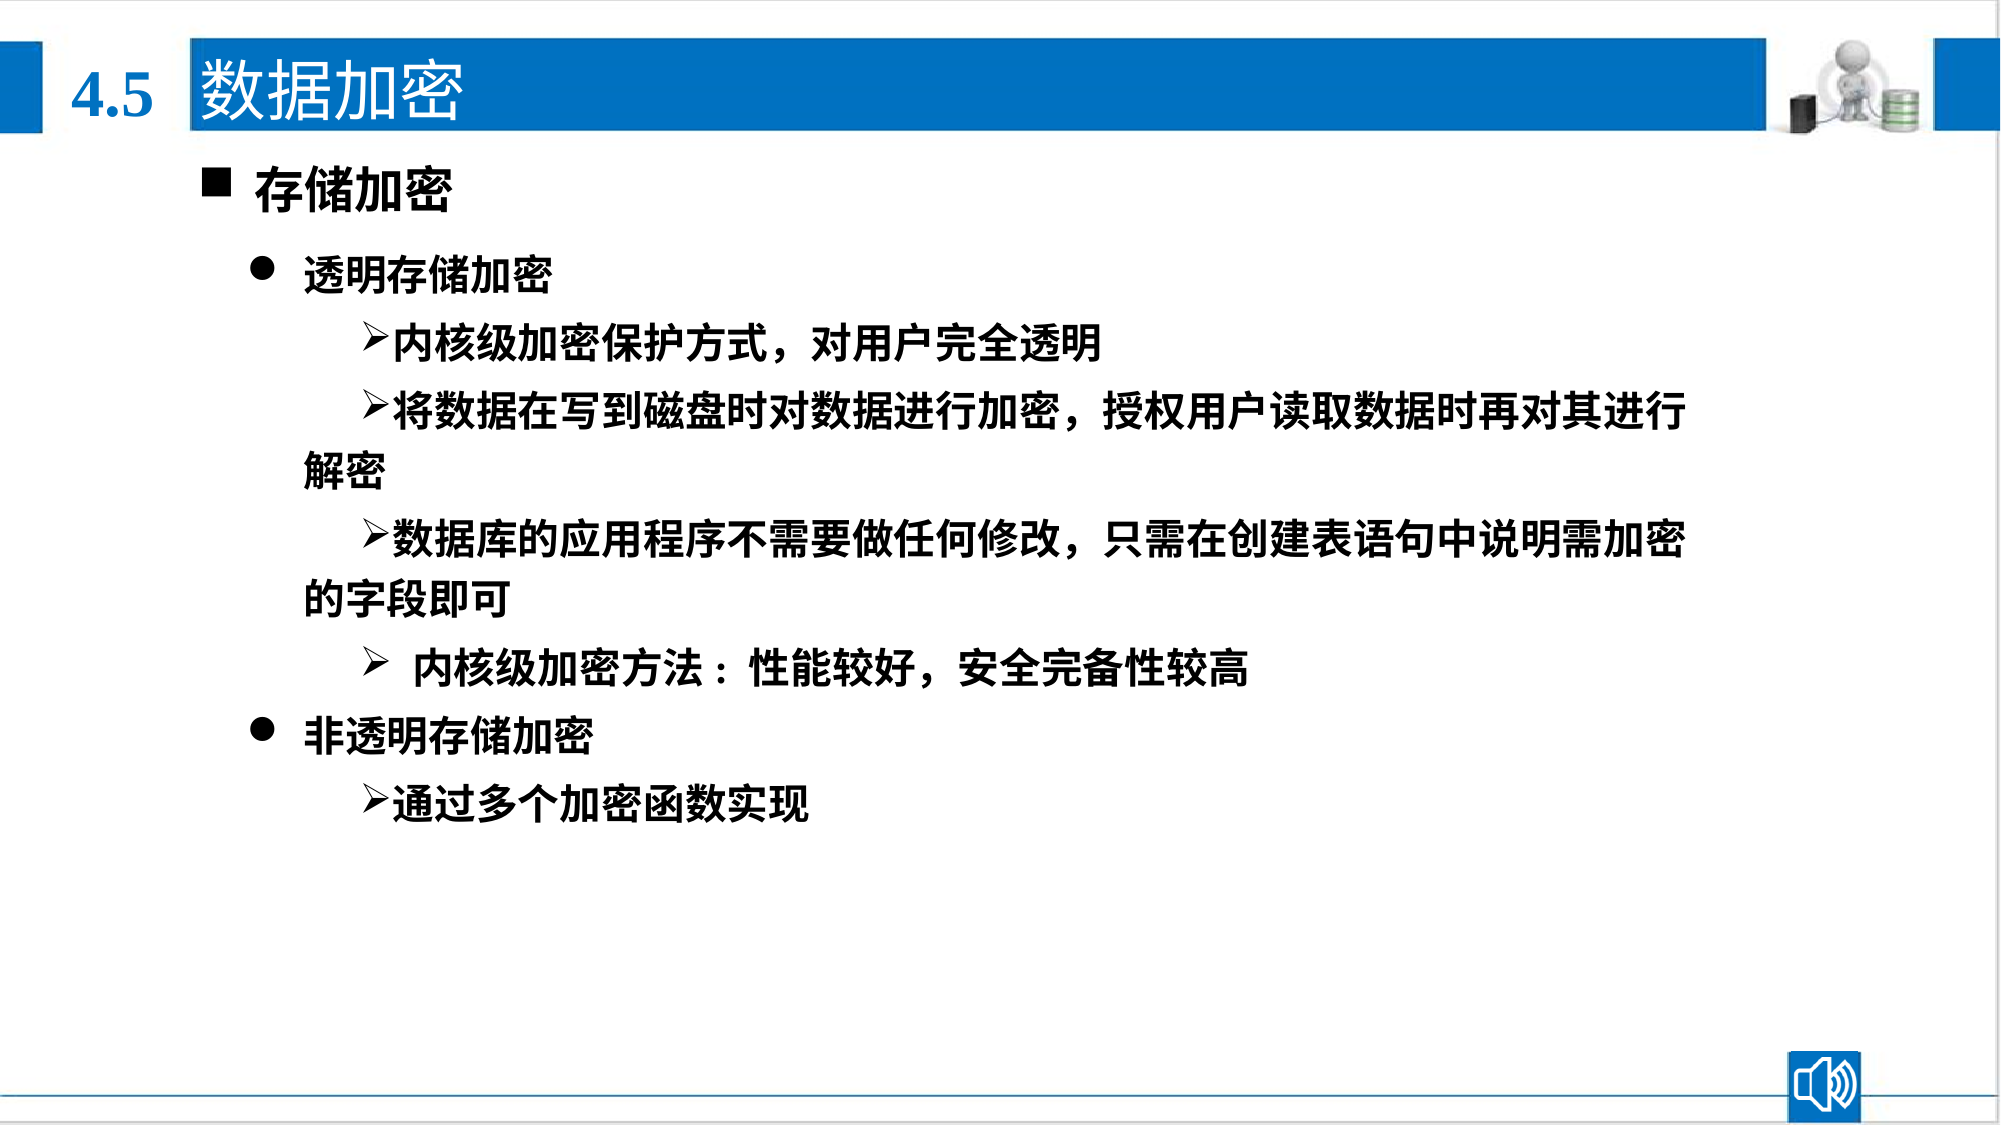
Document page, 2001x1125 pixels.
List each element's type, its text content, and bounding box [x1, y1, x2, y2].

text_box 数据加密 [184, 41, 1201, 136]
text_box 4.5 [56, 42, 184, 138]
text_box 存储加密 [183, 138, 1745, 226]
text_box 透明存储加密 内核级加密保护方式，对用户完全透明 将数据在写到磁盘时对数据进行加密，授权用户读取数据时再对其进行解密 数据库的应用程序不需要做任何修改，只需在创建表语句中说明需加密的字段即可 内核级加密方法: 性能较好，安全完备性较高 非透明存储加密 通过多个加密函数实现 [232, 230, 1721, 836]
picture [0, 0, 2001, 1125]
